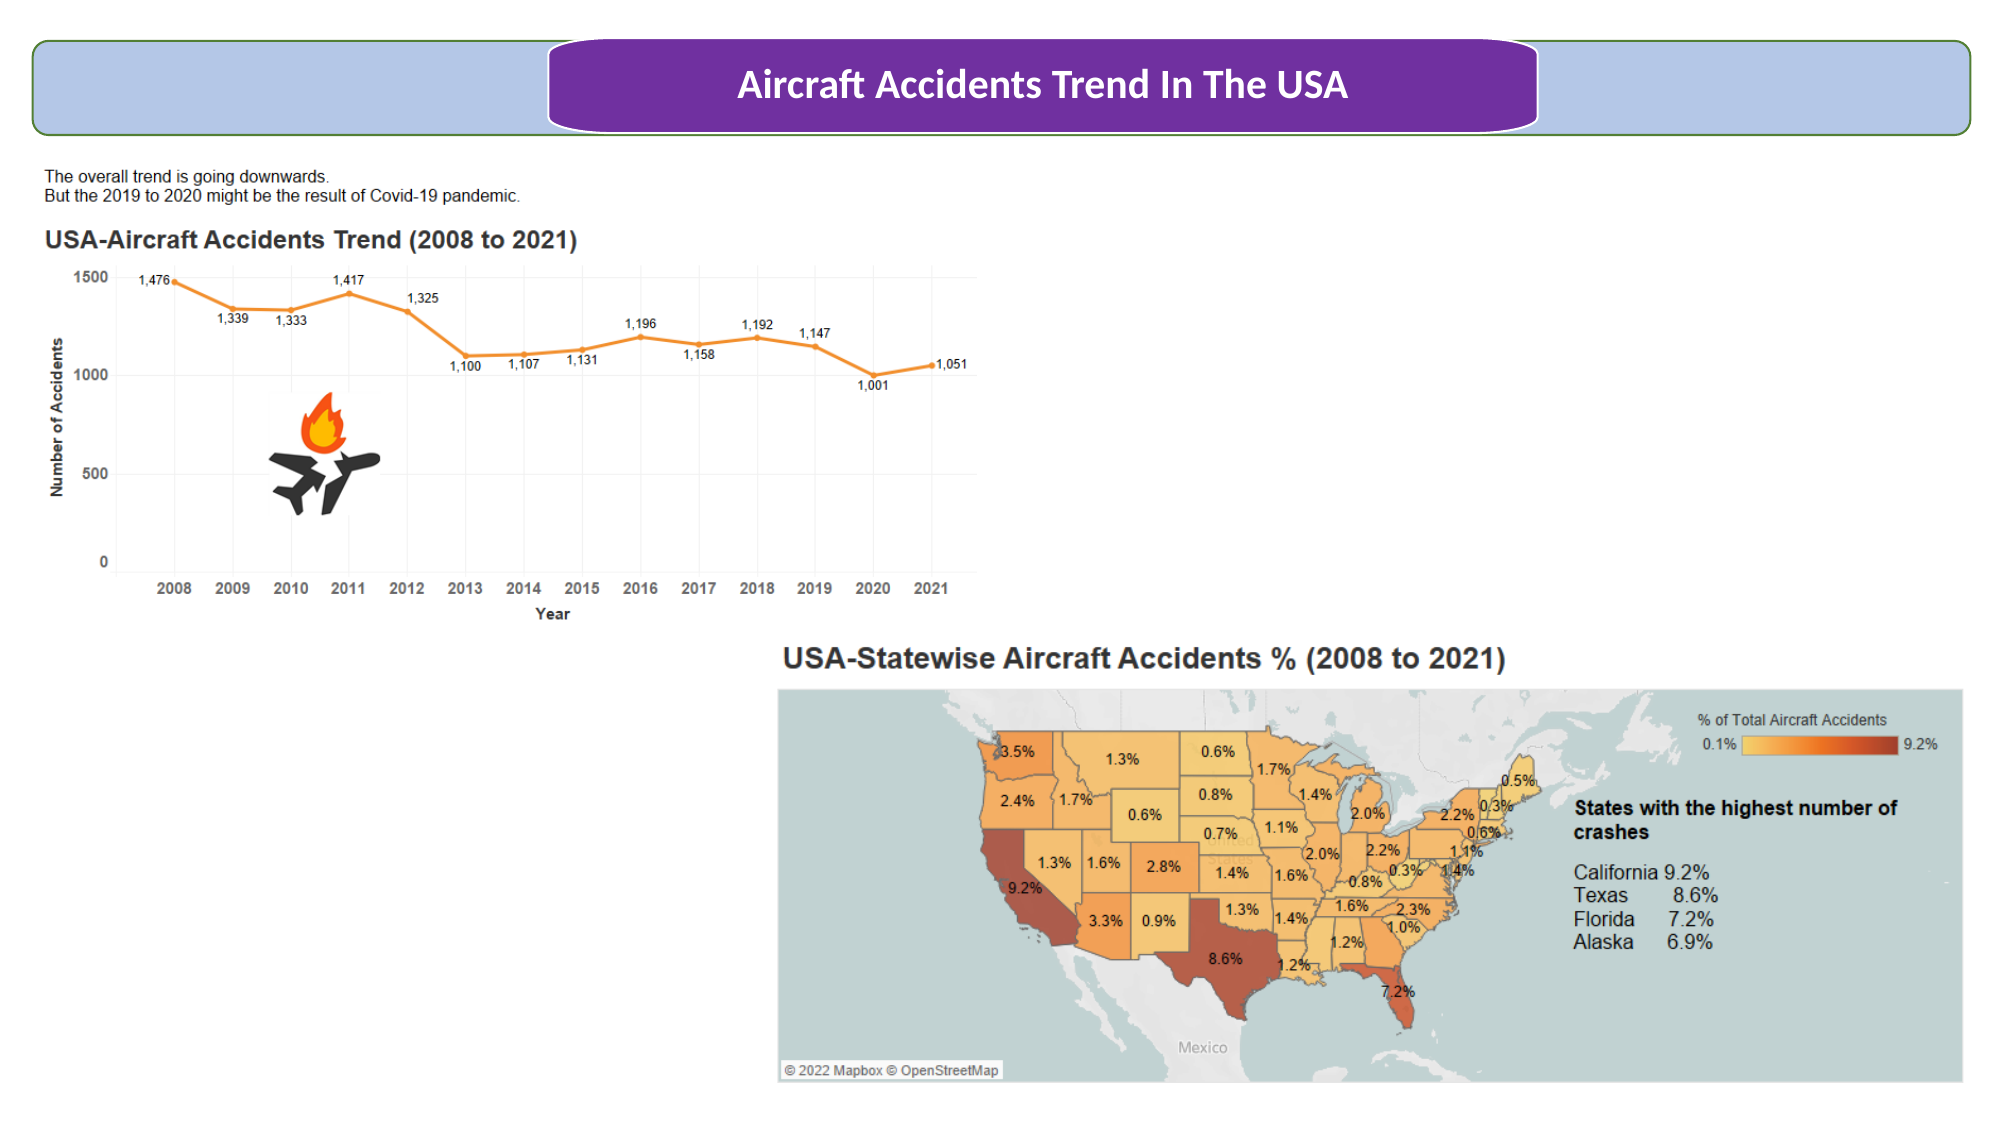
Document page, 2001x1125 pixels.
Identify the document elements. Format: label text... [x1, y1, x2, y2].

picture [34, 157, 1966, 1083]
text_box Aircraft Accidents Trend In The USA [547, 36, 1539, 135]
